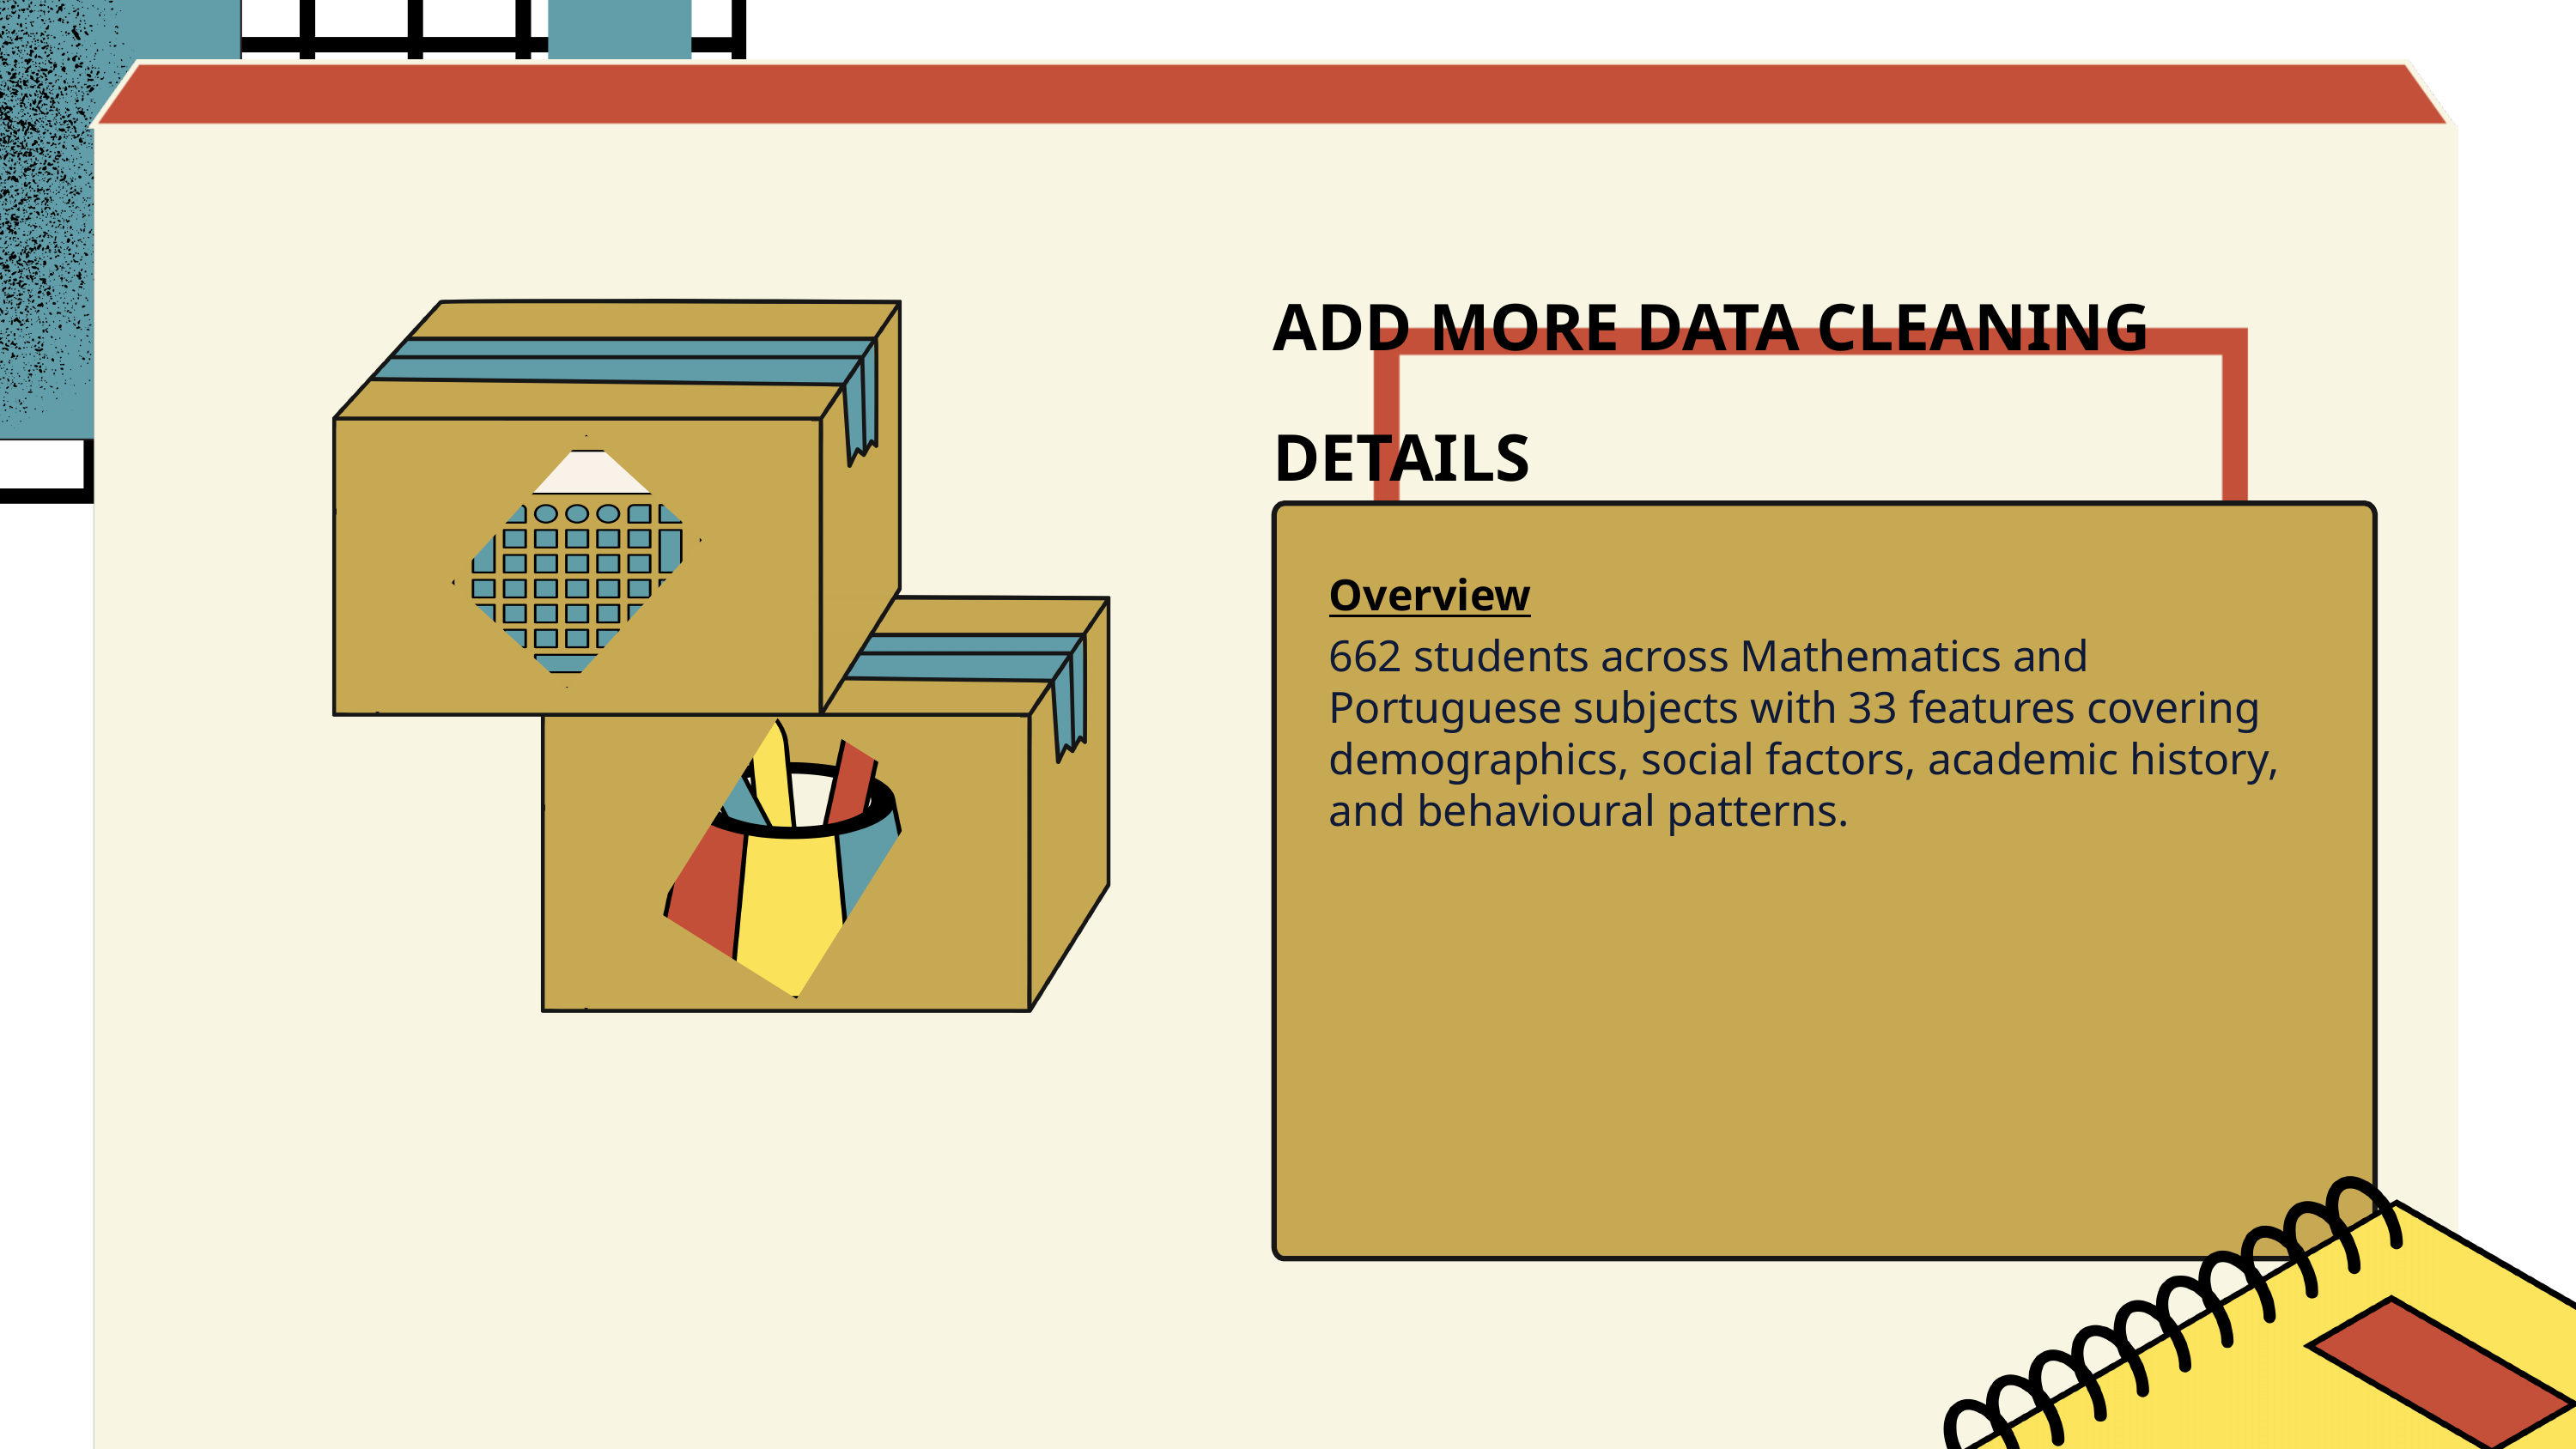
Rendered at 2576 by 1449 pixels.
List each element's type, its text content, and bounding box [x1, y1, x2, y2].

text_box [1928, 1174, 2576, 1449]
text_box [540, 595, 1111, 1013]
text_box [1273, 503, 2376, 1259]
text_box [0, 0, 747, 504]
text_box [331, 298, 902, 717]
text_box [87, 59, 2459, 1449]
text_box ADD MORE DATA CLEANING DETAILS [1273, 232, 2294, 494]
